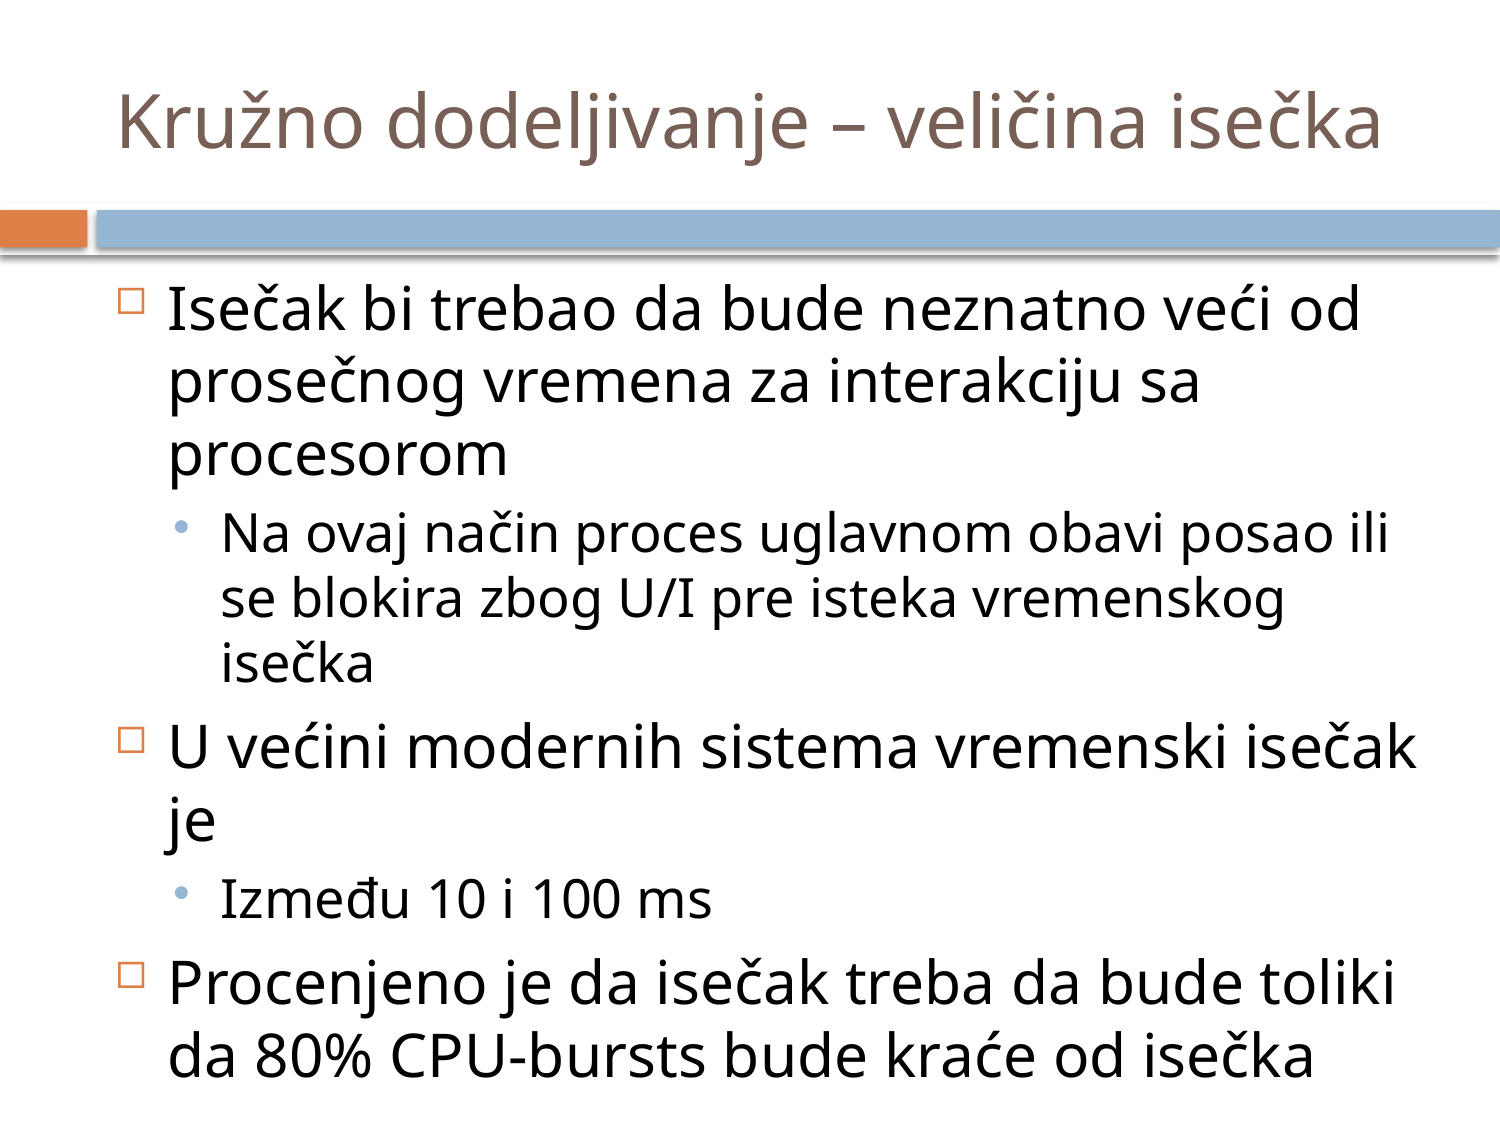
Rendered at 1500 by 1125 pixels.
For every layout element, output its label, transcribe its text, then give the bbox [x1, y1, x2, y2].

list Isečak bi trebao da bude neznatno veći od prosečnog vremena za interakciju sa procesorom Na ovaj način proces uglavnom obavi posao ili se blokira zbog U/I pre isteka vremenskog isečka U većini modernih sistema vremenski isečak je Između 10 i 100 ms Procenjeno je da isečak treba da bude toliki da 80% CPU-bursts bude kraće od isečka [100, 262, 1438, 1000]
title Kružno dodeljivanje – veličina isečka [100, 37, 1438, 200]
